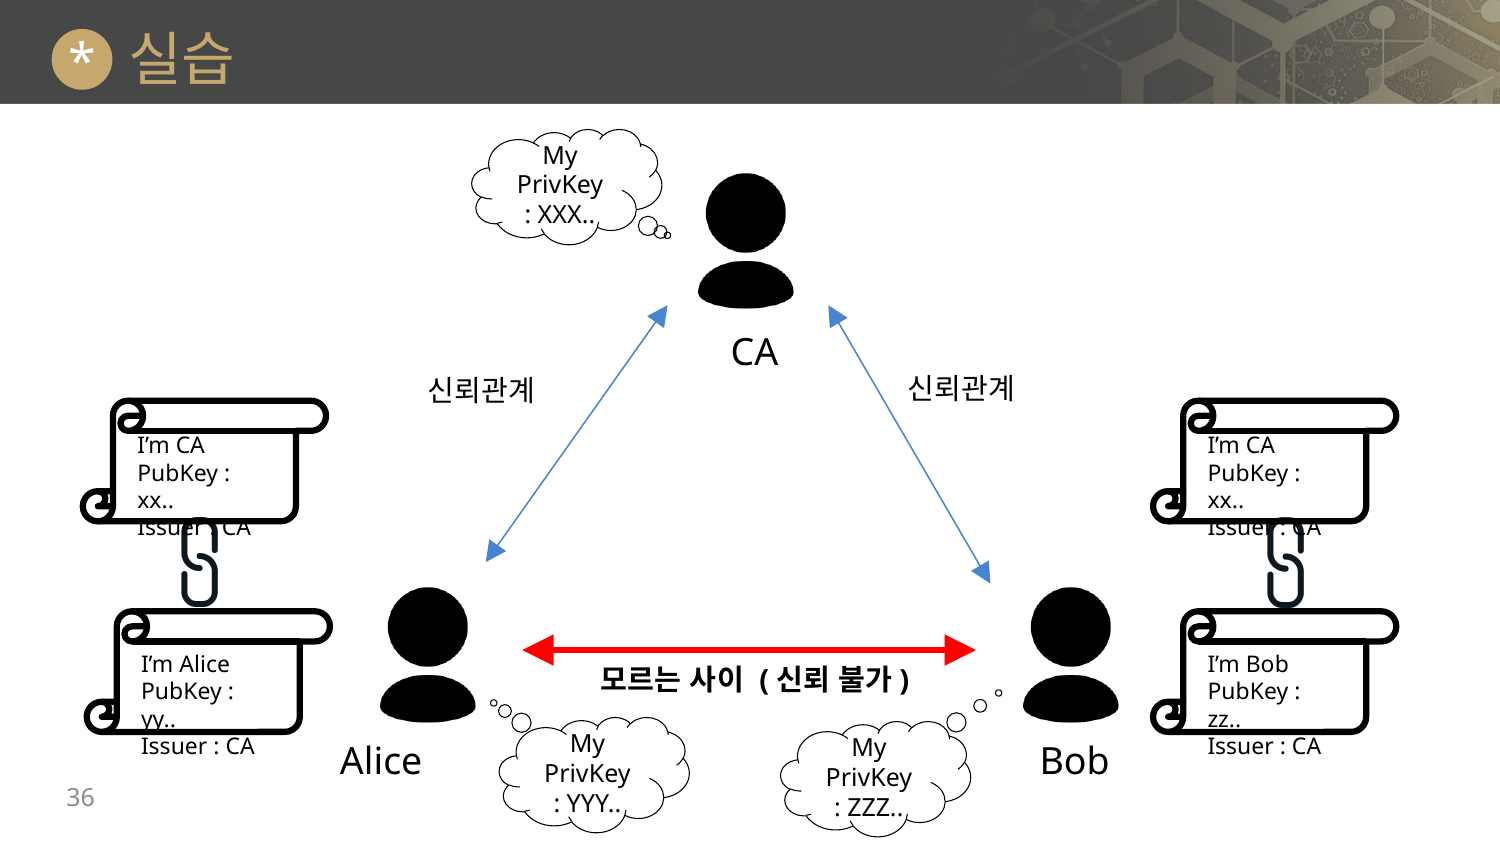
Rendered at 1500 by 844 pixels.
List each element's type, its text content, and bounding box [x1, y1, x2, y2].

title 실습 [113, 13, 1459, 100]
text_box 신뢰관계 [995, 363, 1084, 413]
list * [51, 28, 113, 90]
slide_number 36 [51, 776, 389, 822]
text_box My PrivKey : YYY.. [497, 712, 692, 835]
picture [331, 554, 523, 746]
picture [151, 513, 249, 611]
text_box My PrivKey : ZZZ.. [778, 710, 973, 839]
picture [0, 0, 1500, 103]
text_box I’m Alice PubKey : yy.. Issuer : CA [126, 641, 289, 767]
picture [650, 141, 841, 332]
picture [975, 554, 1167, 746]
text_box Alice [325, 729, 475, 790]
text_box [1171, 609, 1399, 735]
text_box Bob [1024, 735, 1193, 790]
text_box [485, 304, 668, 563]
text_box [828, 304, 991, 584]
text_box I’m CA PubKey : xx.. Issuer : CA [122, 423, 285, 548]
text_box CA [715, 340, 822, 380]
text_box 모르는 사이 (신뢰 불가) [586, 659, 933, 704]
text_box 신뢰관계 [412, 365, 480, 416]
picture [1236, 514, 1334, 612]
text_box [84, 609, 326, 735]
text_box [80, 398, 329, 524]
text_box My PrivKey : XXX.. [469, 127, 646, 247]
text_box I’m Bob PubKey : zz.. Issuer : CA [1192, 641, 1353, 767]
text_box [1150, 398, 1399, 524]
text_box I’m CA PubKey : xx.. Issuer : CA [1192, 423, 1356, 548]
